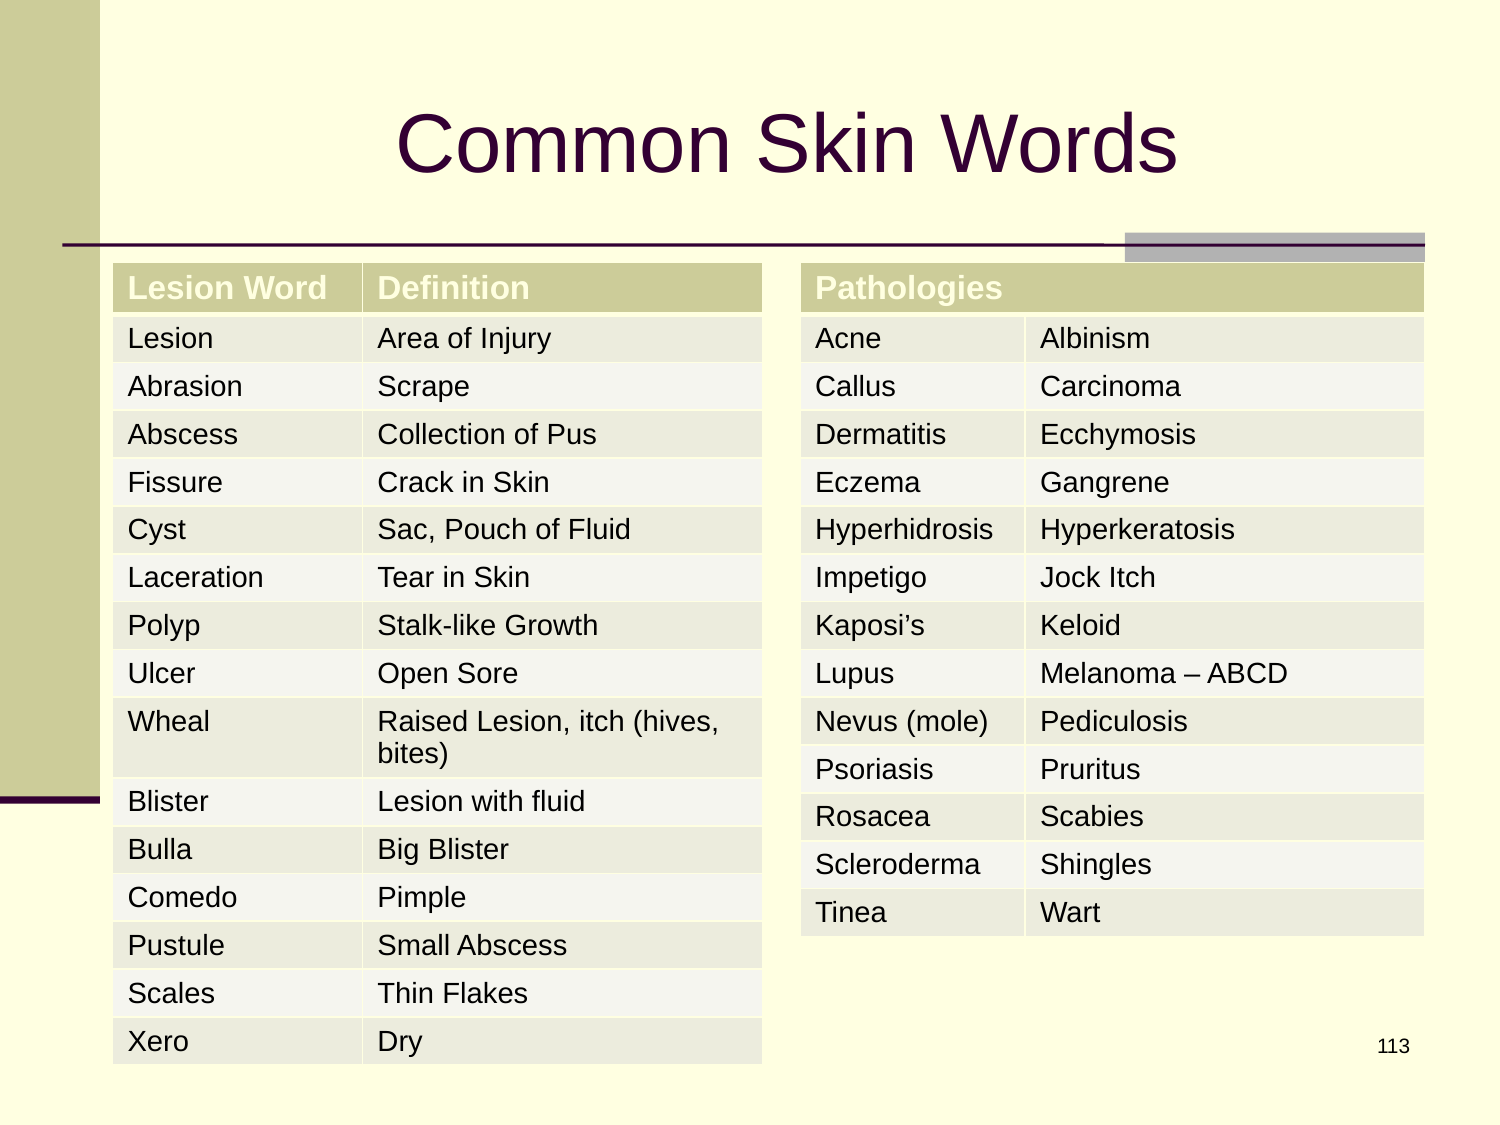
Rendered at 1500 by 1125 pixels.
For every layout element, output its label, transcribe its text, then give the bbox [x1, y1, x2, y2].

table_cell Abscess [113, 411, 362, 457]
table_cell Carcinoma [1026, 363, 1424, 409]
table_cell Polyp [113, 602, 362, 649]
table_cell Ecchymosis [1026, 411, 1424, 457]
table_cell Dermatitis [801, 411, 1024, 457]
table_cell Kaposi’s [801, 602, 1024, 649]
table_cell Nevus (mole) [801, 698, 1024, 744]
table_cell Shingles [1026, 842, 1424, 888]
table_cell Area of Injury [363, 317, 762, 362]
table_cell Pruritus [1026, 746, 1424, 792]
title Common Skin Words [150, 45, 1425, 234]
table_cell Abrasion [113, 363, 362, 409]
table_cell Raised Lesion, itch (hives, bites) [363, 698, 762, 777]
table_cell Hyperkeratosis [1026, 507, 1424, 553]
table_cell Thin Flakes [363, 970, 762, 1016]
table_cell Impetigo [801, 555, 1024, 601]
table_cell Ulcer [113, 650, 362, 696]
table_header Definition [363, 263, 762, 312]
table_cell Lupus [801, 650, 1024, 696]
table_cell Hyperhidrosis [801, 507, 1024, 553]
table_cell Keloid [1026, 602, 1424, 649]
table_cell Comedo [113, 874, 362, 920]
table_cell Jock Itch [1026, 555, 1424, 601]
table_cell Small Abscess [363, 922, 762, 968]
table_cell Laceration [113, 555, 362, 601]
table_cell Open Sore [363, 650, 762, 696]
table_cell Pimple [363, 874, 762, 920]
table_cell Cyst [113, 507, 362, 553]
table_cell Crack in Skin [363, 459, 762, 505]
table_cell Rosacea [801, 794, 1024, 840]
table_cell Lesion [113, 317, 362, 362]
table_cell Sac, Pouch of Fluid [363, 507, 762, 553]
table_cell Bulla [113, 827, 362, 873]
table_cell Pediculosis [1026, 698, 1424, 744]
table_cell Callus [801, 363, 1024, 409]
table_cell Scrape [363, 363, 762, 409]
table_cell Scabies [1026, 794, 1424, 840]
table_cell Collection of Pus [363, 411, 762, 457]
table_cell Blister [113, 779, 362, 825]
slide_number 113 [1112, 1024, 1426, 1101]
table_cell Eczema [801, 459, 1024, 505]
table_cell Tinea [801, 889, 1024, 936]
table_cell Tear in Skin [363, 555, 762, 601]
table_cell Lesion with fluid [363, 779, 762, 825]
table_cell Pustule [113, 922, 362, 968]
table_cell Wheal [113, 698, 362, 777]
table_cell Psoriasis [801, 746, 1024, 792]
table_cell Scleroderma [801, 842, 1024, 888]
table_cell Fissure [113, 459, 362, 505]
table_cell Scales [113, 970, 362, 1016]
table_cell Albinism [1026, 317, 1424, 362]
table_cell Wart [1026, 889, 1424, 936]
table_cell Acne [801, 317, 1024, 362]
table_cell Gangrene [1026, 459, 1424, 505]
table_cell Stalk-like Growth [363, 602, 762, 649]
table_header Pathologies [801, 263, 1424, 312]
table_cell Dry [363, 1018, 762, 1064]
table_cell Big Blister [363, 827, 762, 873]
table_cell Melanoma – ABCD [1026, 650, 1424, 696]
table_cell Xero [113, 1018, 362, 1064]
table_header Lesion Word [113, 263, 362, 312]
